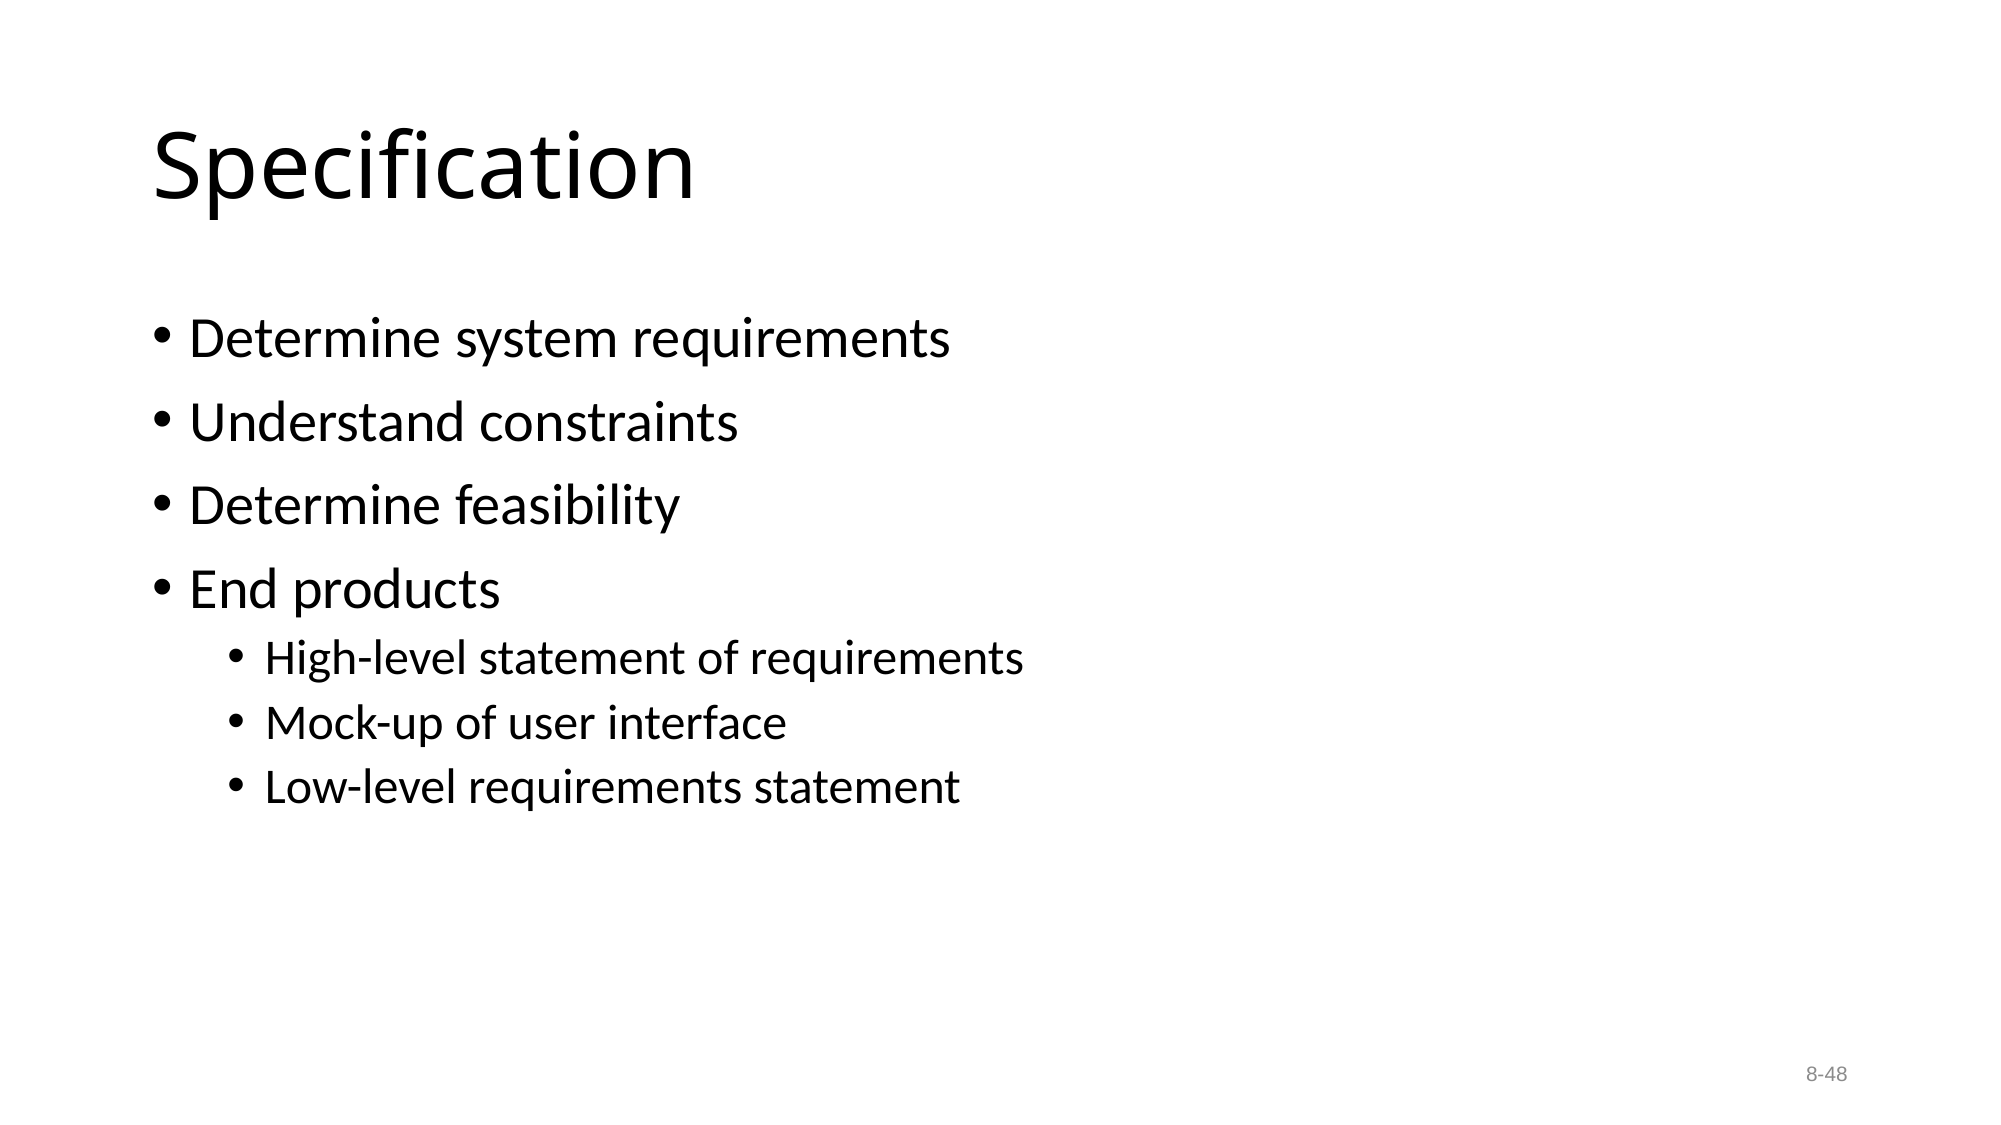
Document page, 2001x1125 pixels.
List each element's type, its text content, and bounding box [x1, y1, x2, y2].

list Determine system requirements Understand constraints Determine feasibility End products High-level statement of requirements Mock-up of user interface Low-level requirements statement [137, 299, 1863, 1014]
title Specification [137, 59, 1863, 278]
slide_number 8-48 [1412, 1042, 1863, 1103]
